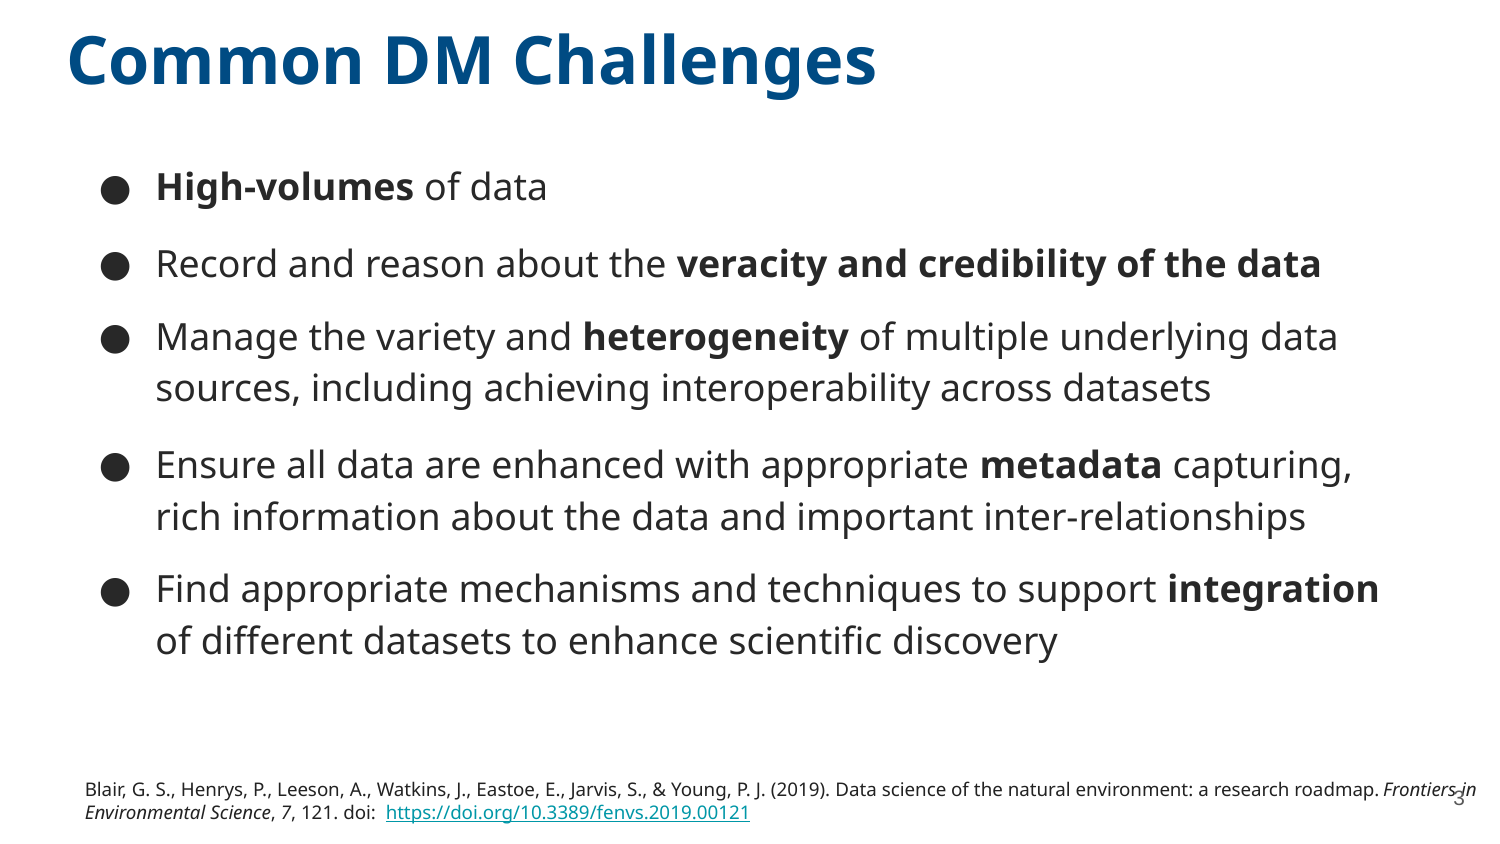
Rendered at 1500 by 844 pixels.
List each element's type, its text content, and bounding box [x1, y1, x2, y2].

text_box Blair, G. S., Henrys, P., Leeson, A., Watkins, J., Eastoe, E., Jarvis, S., & Young, P. J. (2019). Data science of the natural environment: a research roadmap. Frontiers in Environmental Science, 7, 121. doi: https://doi.org/10.3389/fenvs.2019.00121 [69, 762, 1500, 844]
text_box Common DM Challenges [51, 12, 1449, 107]
text_box High-volumes of data Record and reason about the veracity and credibility of the data Manage the variety and heterogeneity of multiple underlying data sources, including achieving interoperability across datasets Ensure all data are enhanced with appropriate metadata capturing, rich information about the data and important inter-relationships Find appropriate mechanisms and techniques to support integration of different datasets to enhance scientific discovery [65, 141, 1435, 677]
slide_number ‹#› [1389, 764, 1480, 830]
